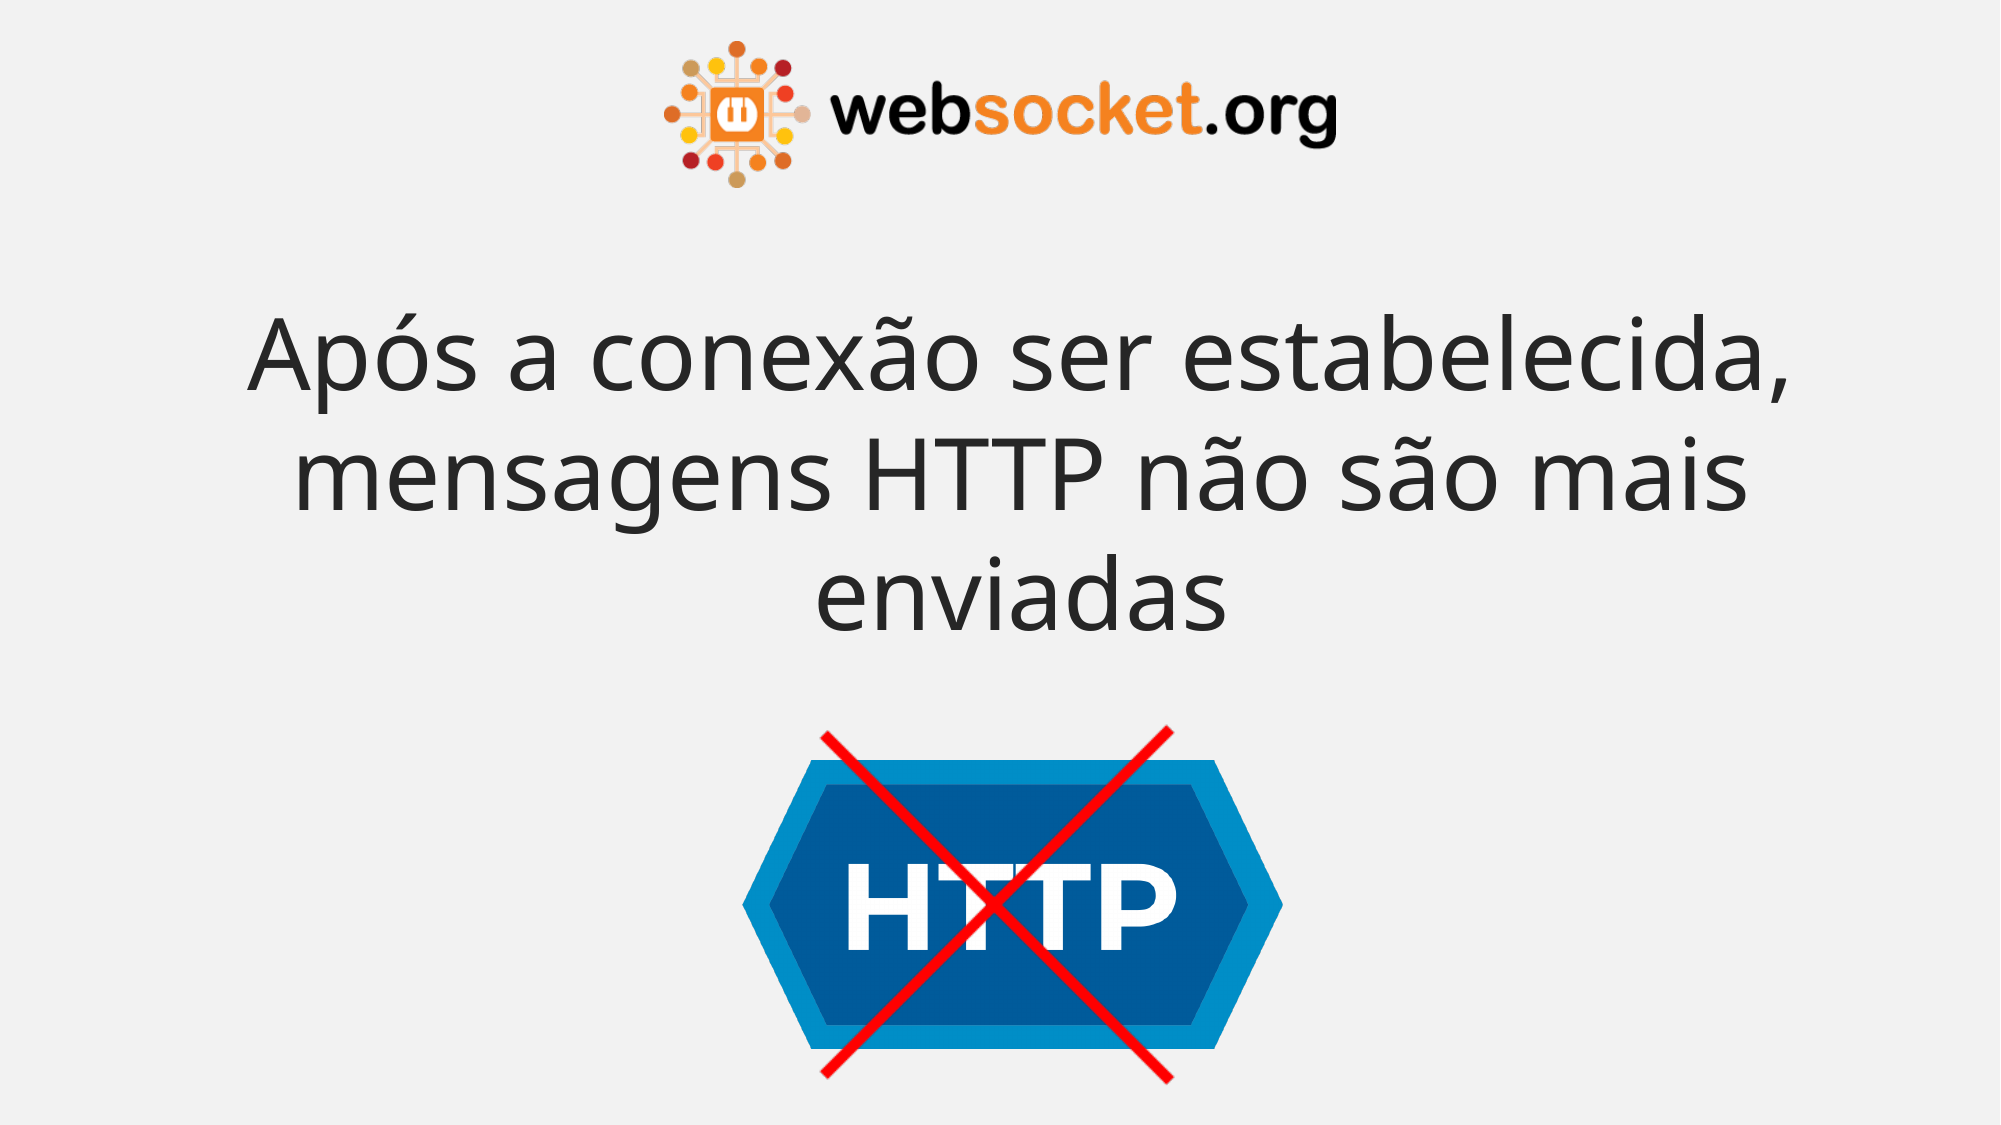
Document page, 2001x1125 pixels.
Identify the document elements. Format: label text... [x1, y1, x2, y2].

picture [664, 41, 1336, 188]
list Após a conexão ser estabelecida, mensagens HTTP não são mais enviadas [173, 282, 1870, 1071]
picture [736, 641, 1283, 1125]
